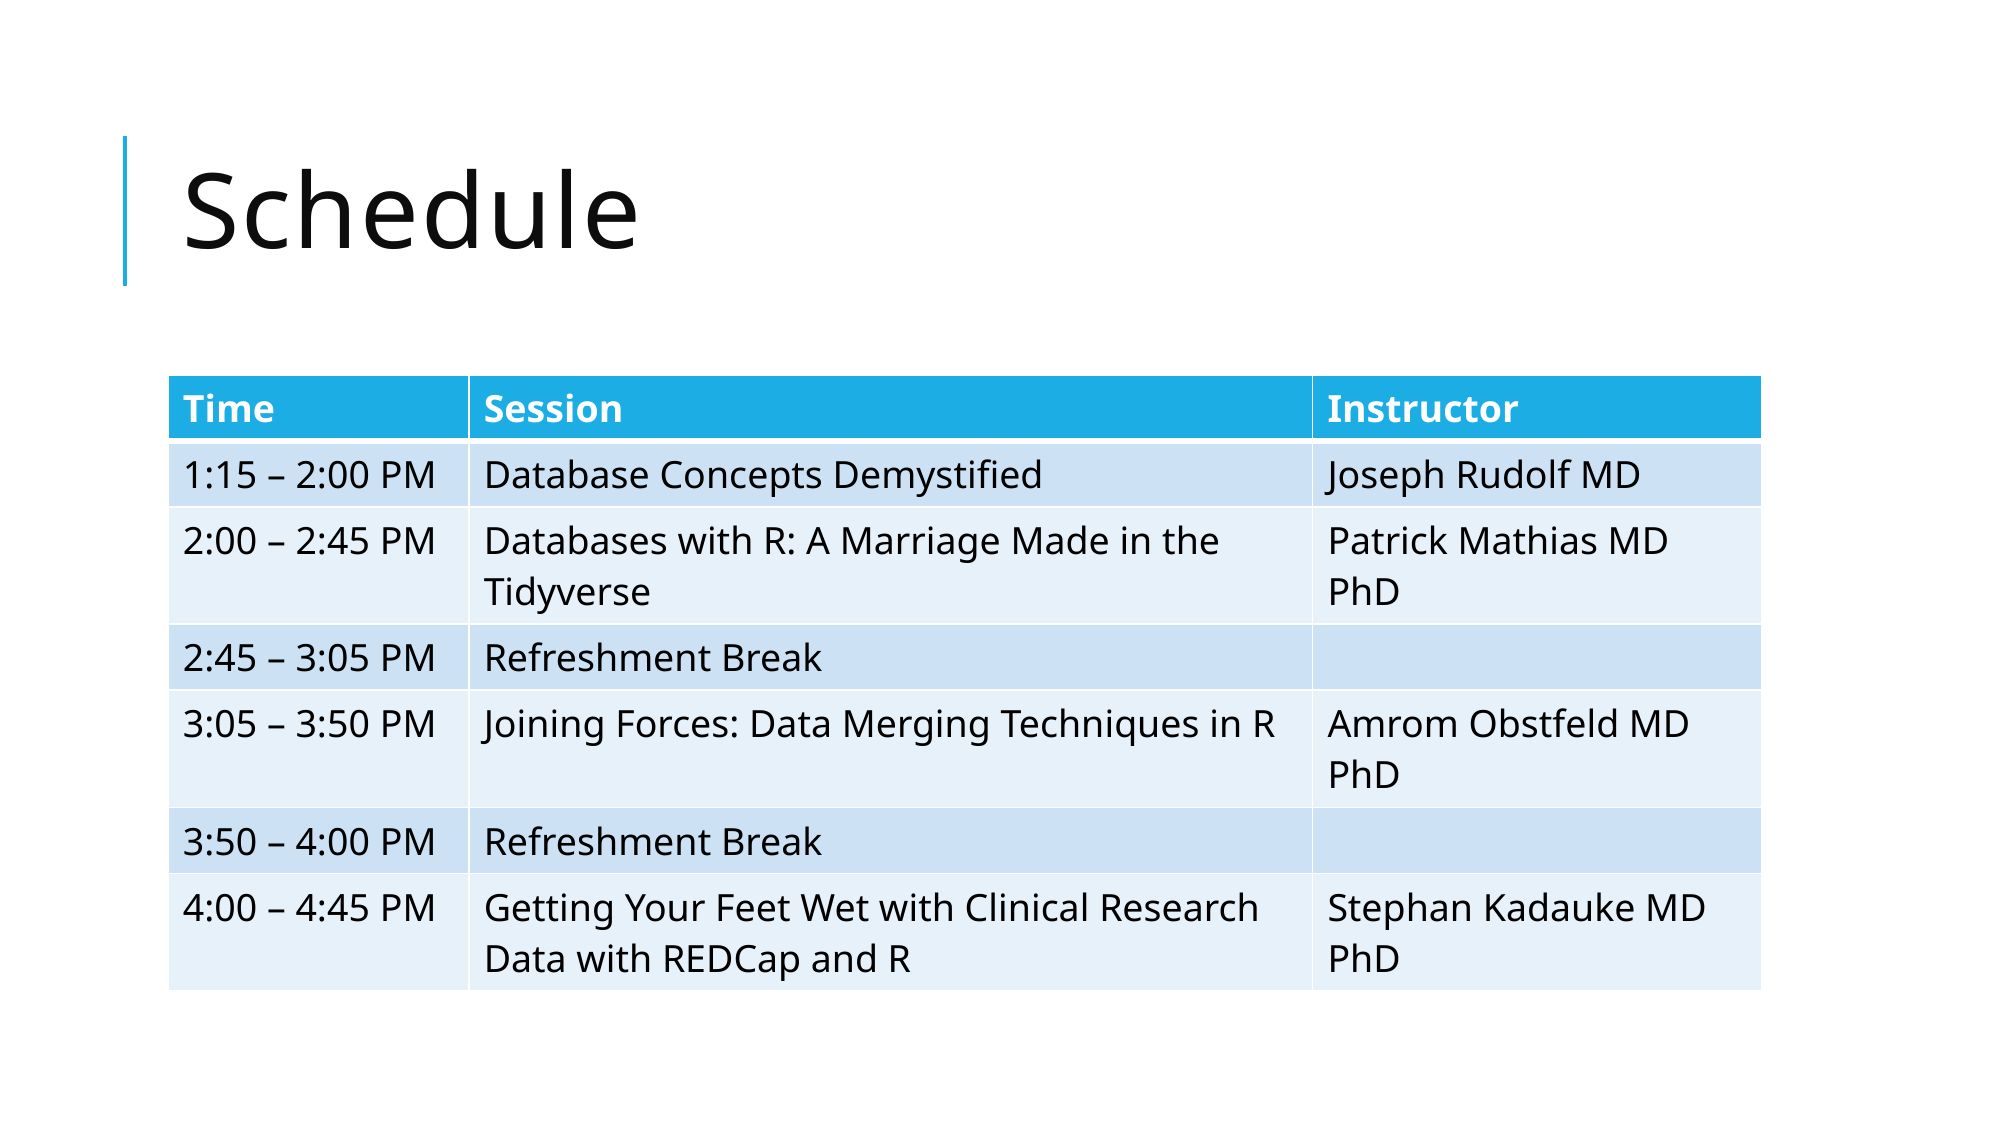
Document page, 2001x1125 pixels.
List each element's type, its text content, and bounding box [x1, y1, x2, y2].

table_cell Joining Forces: Data Merging Techniques in R [470, 691, 1312, 807]
table_cell Stephan Kadauke MD PhD [1313, 874, 1761, 990]
table_cell 2:00 – 2:45 PM [169, 508, 468, 623]
table_cell [1313, 808, 1761, 873]
table_cell Database Concepts Demystified [470, 444, 1312, 506]
table_cell 3:50 – 4:00 PM [169, 808, 468, 873]
table_cell Refreshment Break [470, 625, 1312, 689]
table_cell 2:45 – 3:05 PM [169, 625, 468, 689]
table_cell 1:15 – 2:00 PM [169, 444, 468, 506]
table_cell 4:00 – 4:45 PM [169, 874, 468, 990]
table_header Session [470, 376, 1312, 438]
table_cell Patrick Mathias MD PhD [1313, 508, 1761, 623]
table_cell Refreshment Break [470, 808, 1312, 873]
table_cell [1313, 625, 1761, 689]
table_cell Getting Your Feet Wet with Clinical Research Data with REDCap and R [470, 874, 1312, 990]
title Schedule [168, 96, 1763, 342]
table_header Instructor [1313, 376, 1761, 438]
table_cell Joseph Rudolf MD [1313, 444, 1761, 506]
table_cell Databases with R: A Marriage Made in the Tidyverse [470, 508, 1312, 623]
table_header Time [169, 376, 468, 438]
table_cell 3:05 – 3:50 PM [169, 691, 468, 807]
table_cell Amrom Obstfeld MD PhD [1313, 691, 1761, 807]
